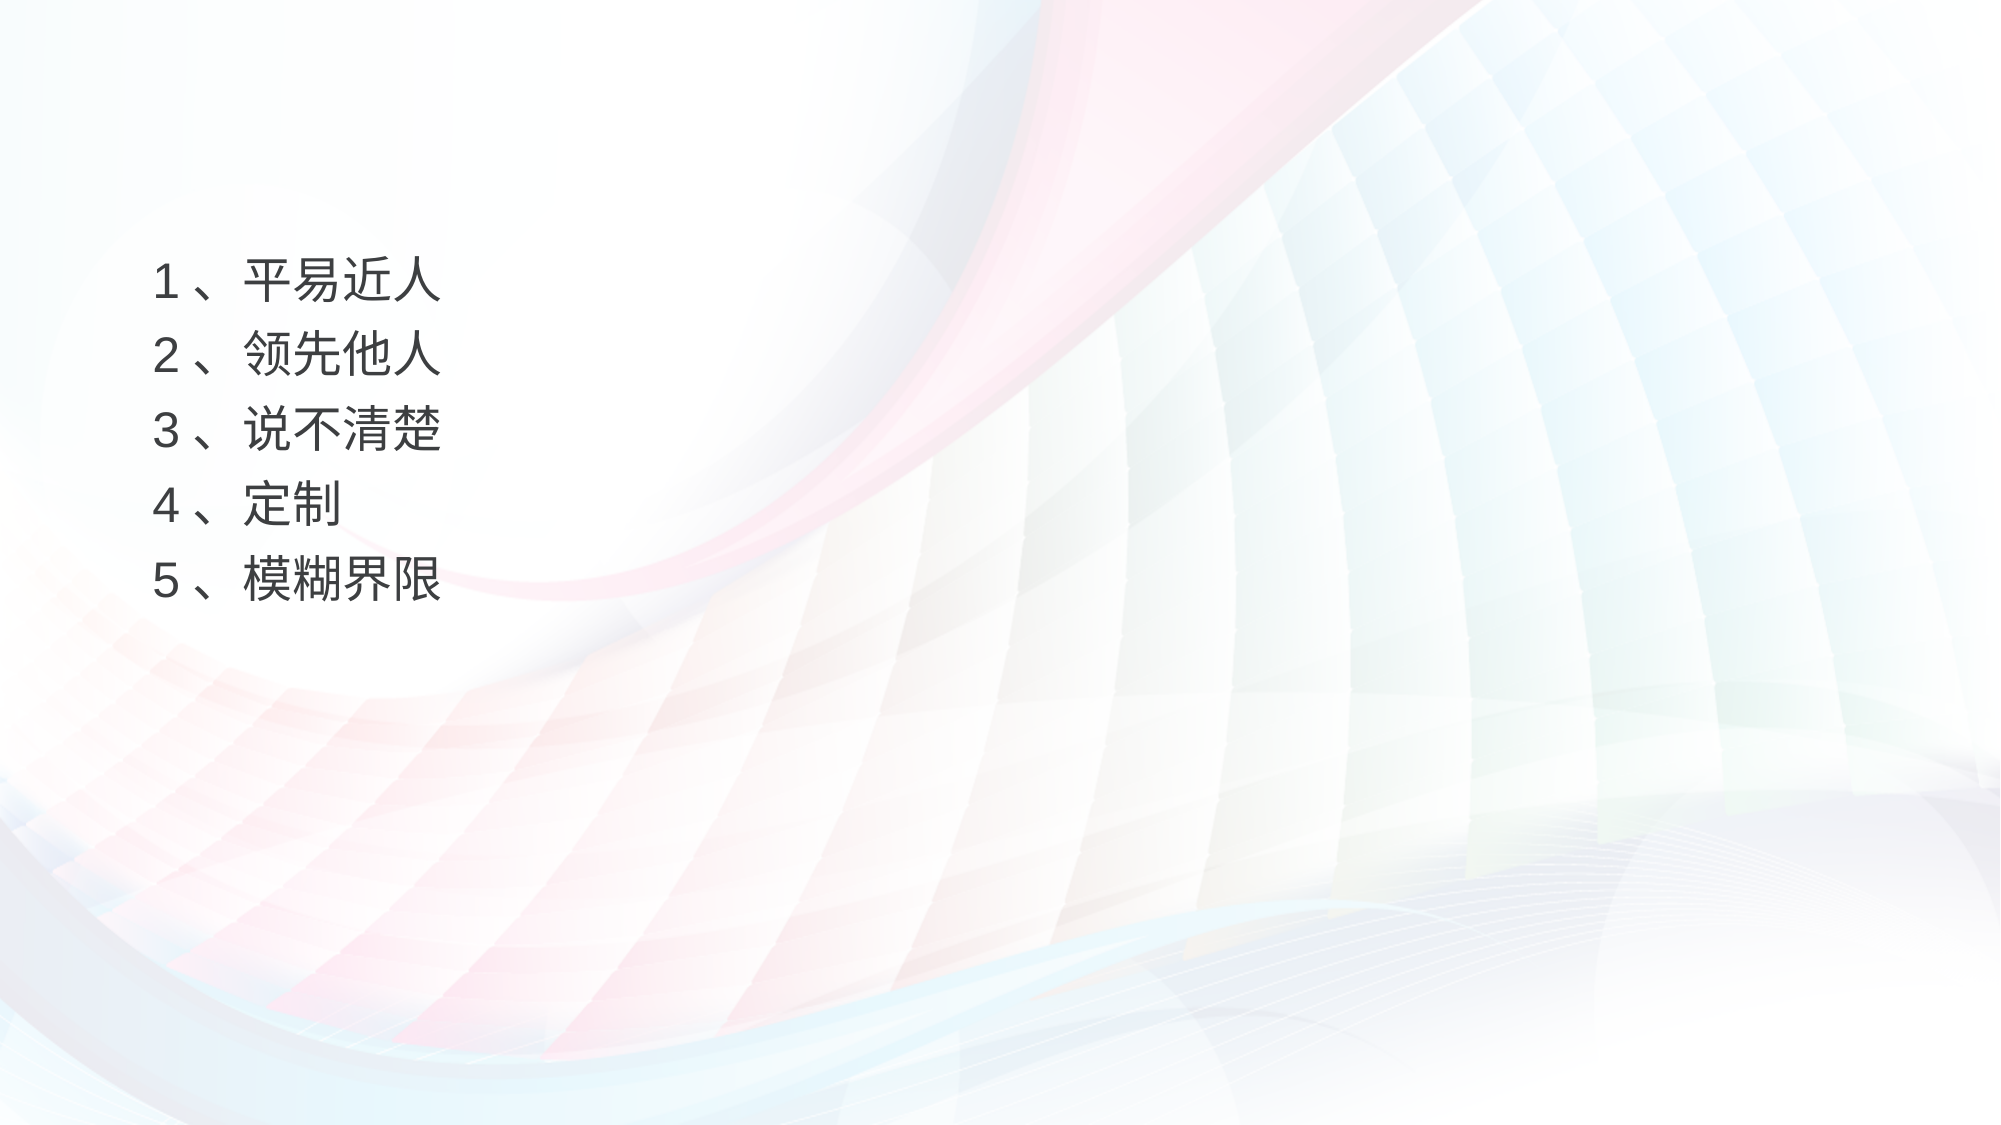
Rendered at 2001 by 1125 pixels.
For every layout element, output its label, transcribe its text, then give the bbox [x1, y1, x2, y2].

list 1、平易近人 2、领先他人 3、说不清楚 4、定制 5、模糊界限 [137, 247, 1863, 1014]
picture [0, 0, 2001, 1125]
